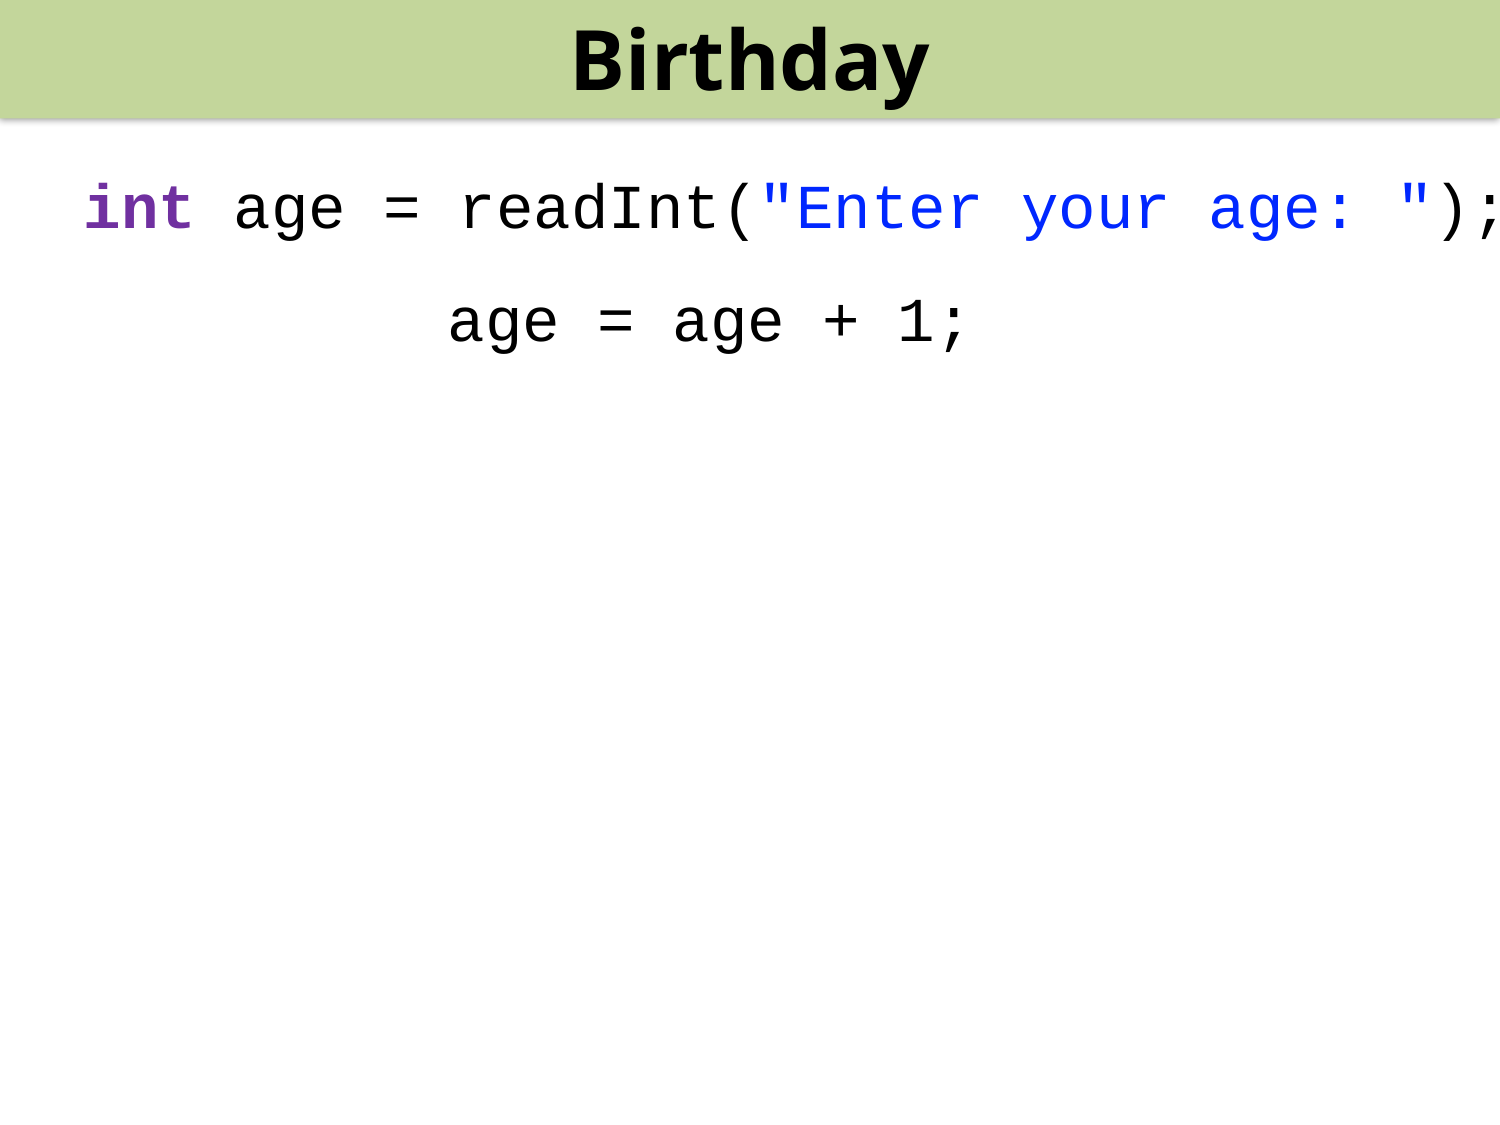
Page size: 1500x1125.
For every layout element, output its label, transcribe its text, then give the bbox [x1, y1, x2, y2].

text_box int age = readInt("Enter your age: "); [69, 159, 1500, 249]
text_box Birthday [0, 0, 1500, 122]
text_box age = age + 1; [433, 271, 988, 362]
